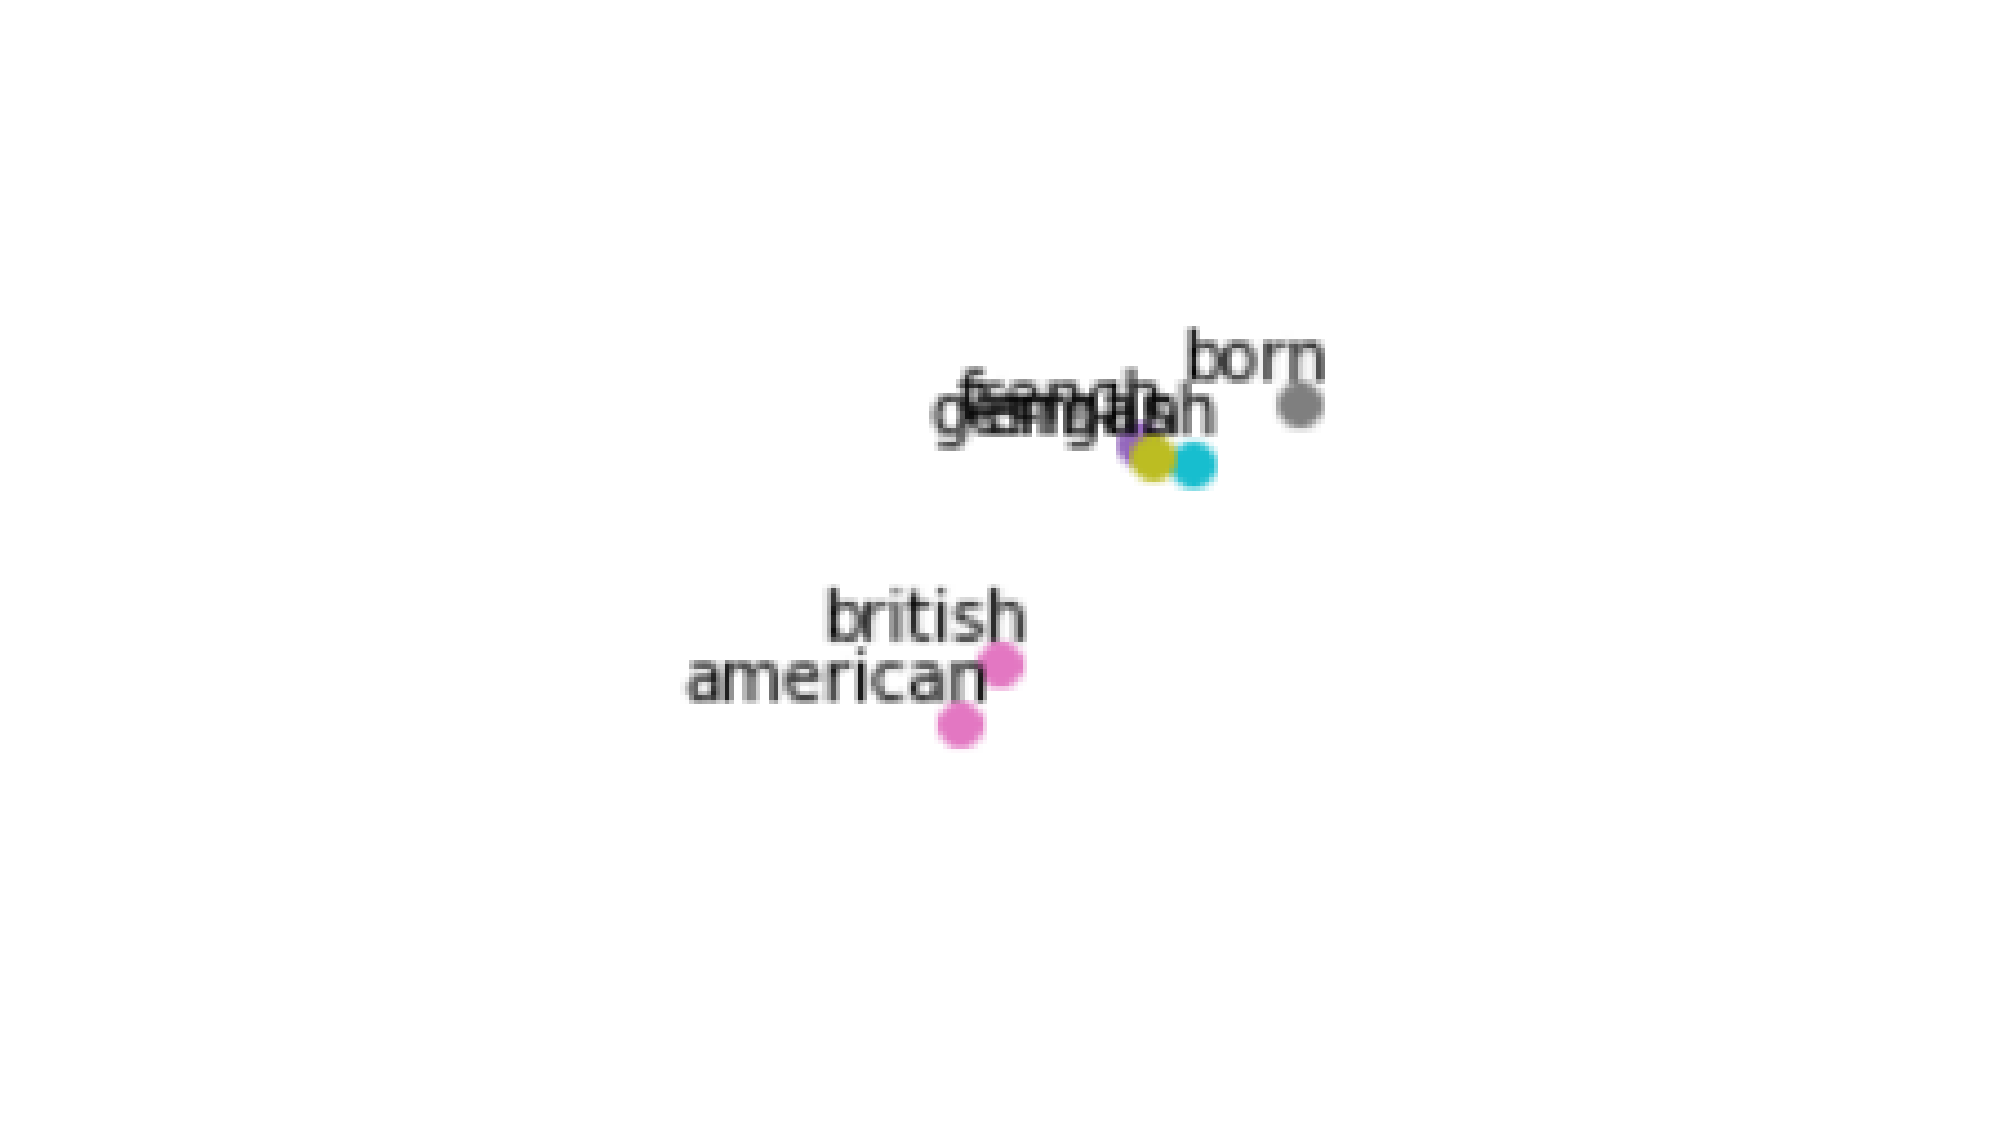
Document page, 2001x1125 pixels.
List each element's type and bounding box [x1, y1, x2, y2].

picture [654, 282, 1410, 798]
